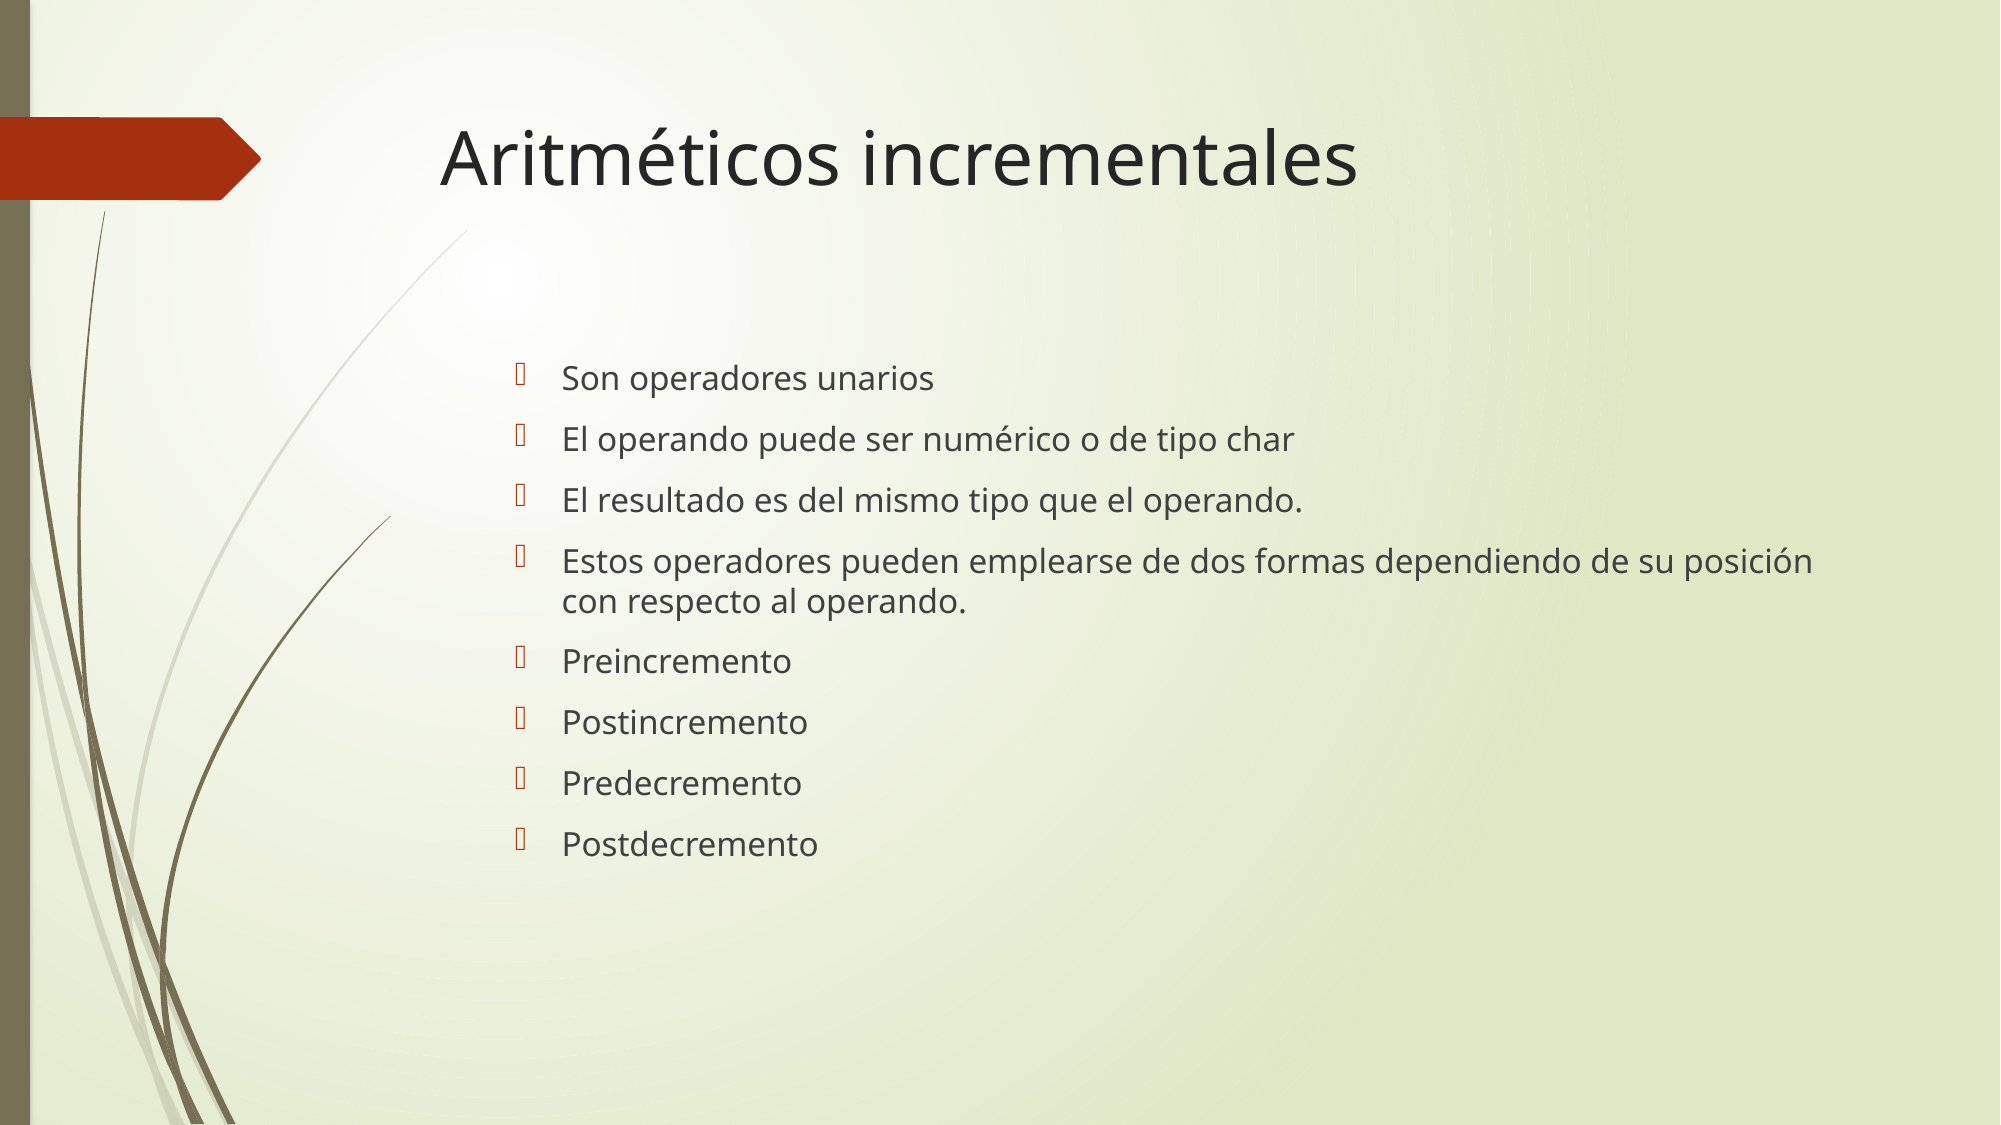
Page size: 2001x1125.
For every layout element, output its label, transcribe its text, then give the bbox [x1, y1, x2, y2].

title Aritméticos incrementales [425, 102, 1888, 313]
list Son operadores unarios El operando puede ser numérico o de tipo char El resultado es del mismo tipo que el operando. Estos operadores pueden emplearse de dos formas dependiendo de su posición con respecto al operando. Preincremento Postincremento Predecremento Postdecremento [424, 350, 1888, 970]
